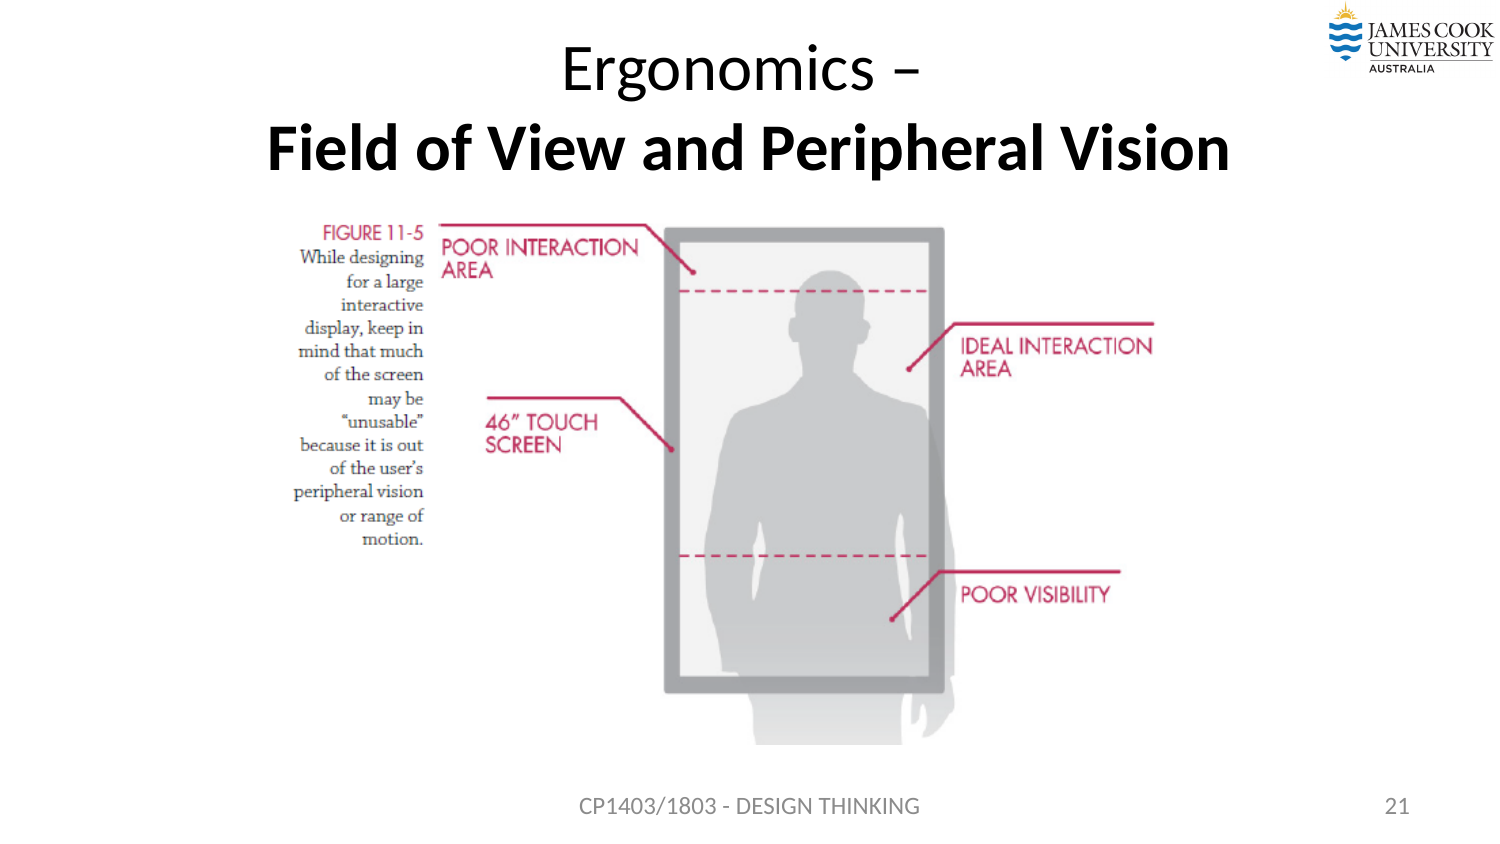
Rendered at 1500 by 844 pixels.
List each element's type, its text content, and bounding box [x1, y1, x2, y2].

picture [261, 198, 1185, 745]
slide_number 21 [1074, 782, 1425, 827]
picture [1324, 0, 1496, 78]
title Ergonomics – Field of View and Peripheral Vision [75, 33, 1425, 175]
footer CP1403/1803 - DESIGN THINKING [512, 782, 988, 827]
